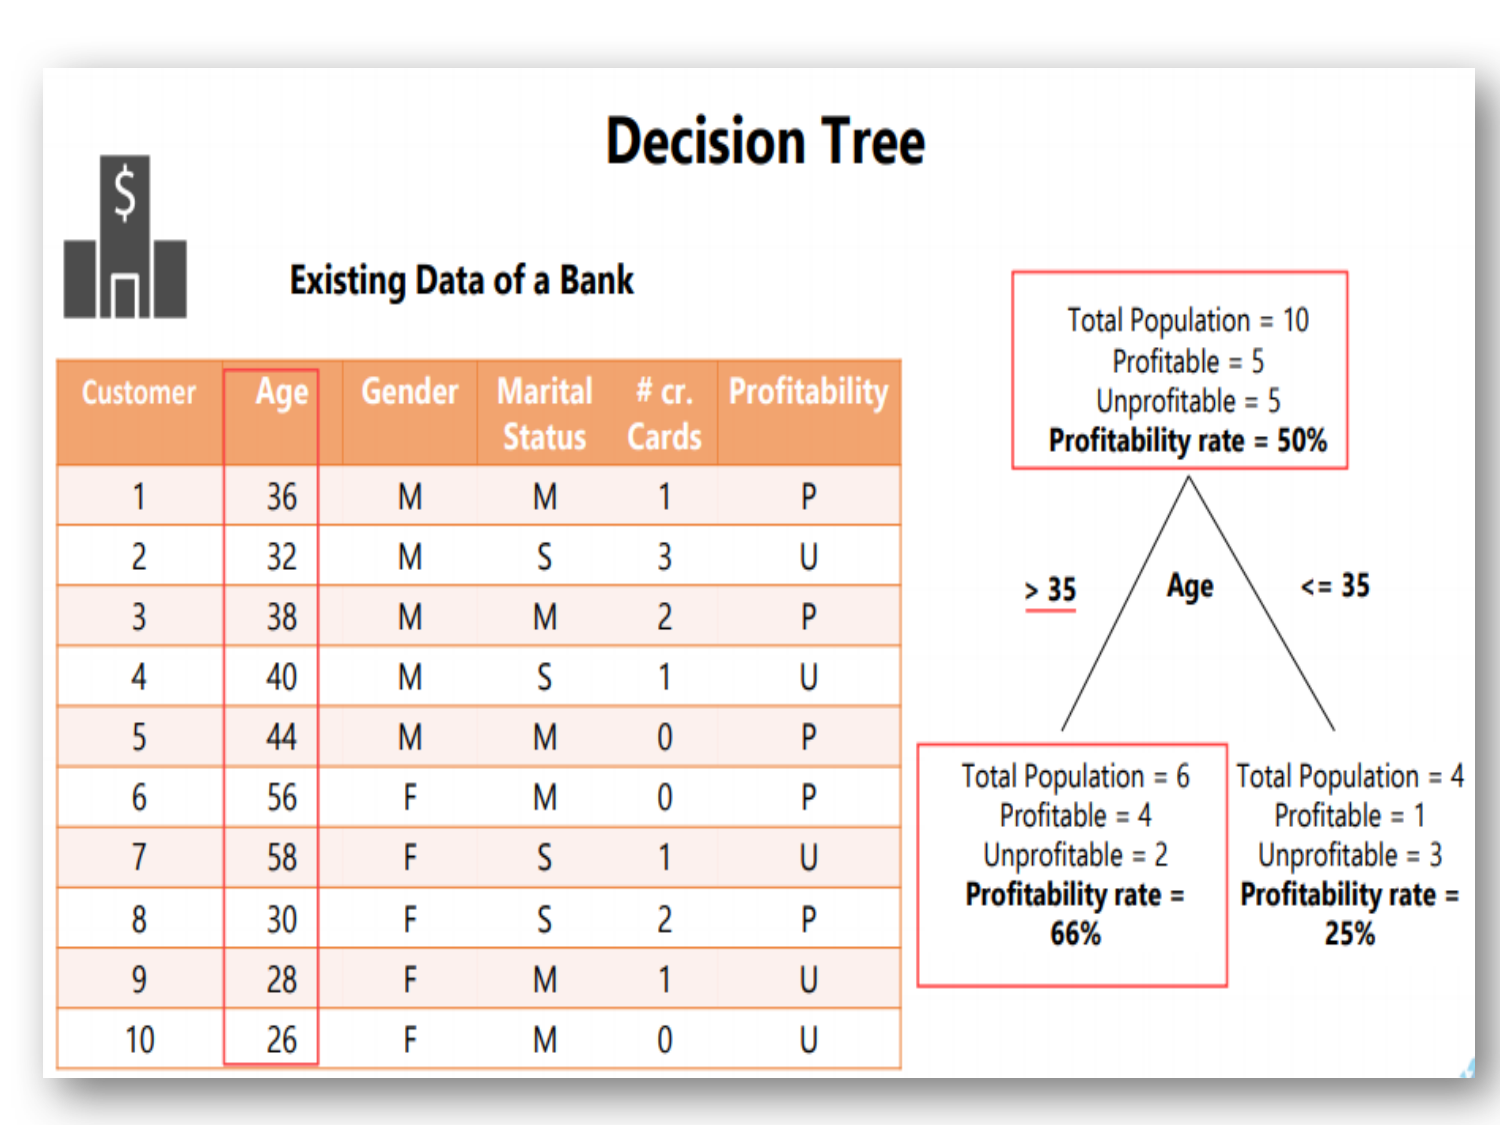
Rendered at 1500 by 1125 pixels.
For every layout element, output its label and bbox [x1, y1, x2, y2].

picture [42, 67, 1476, 1078]
